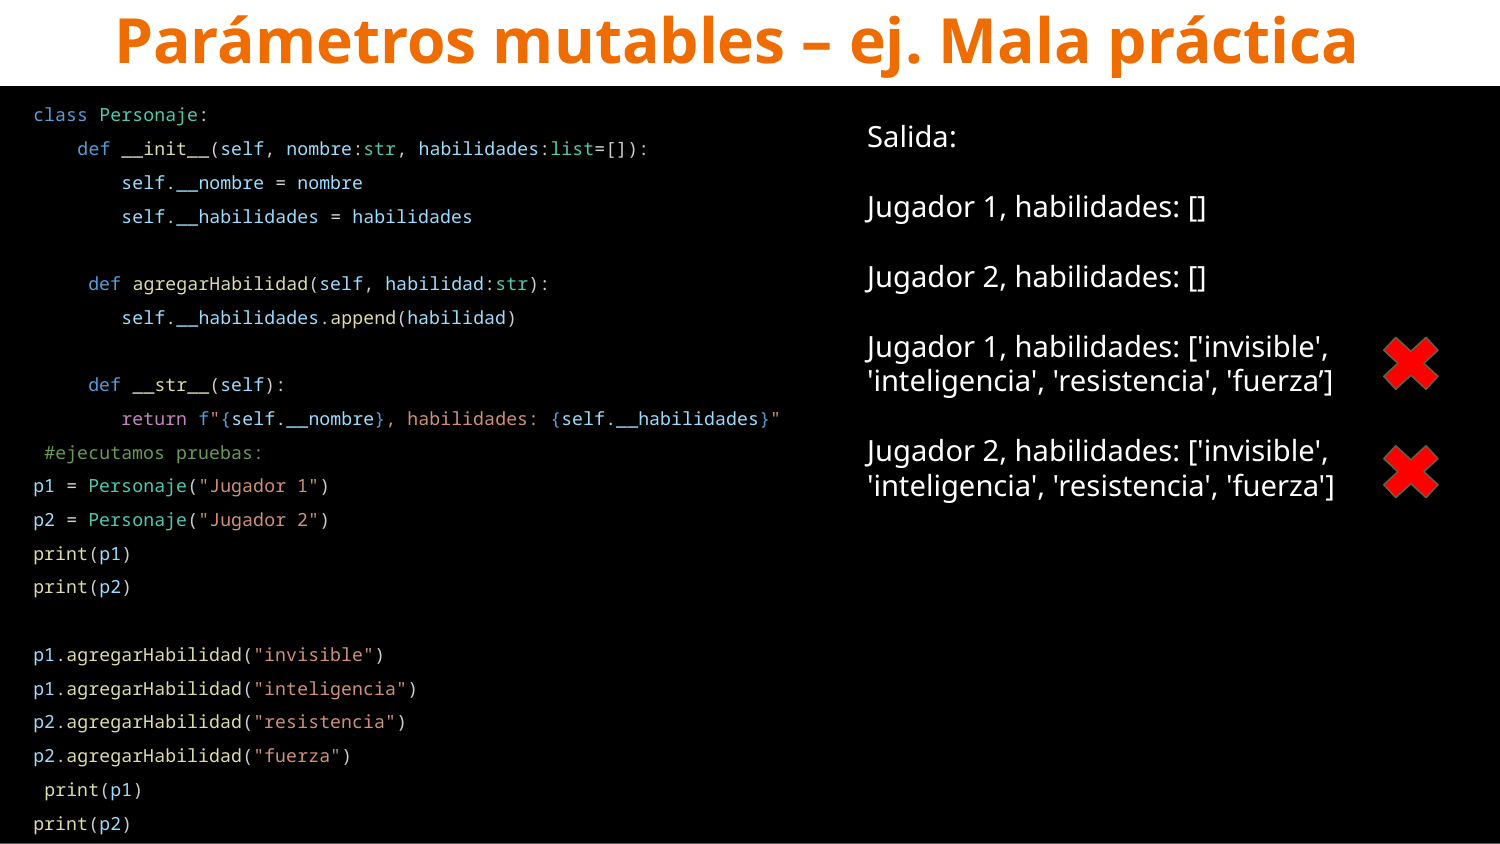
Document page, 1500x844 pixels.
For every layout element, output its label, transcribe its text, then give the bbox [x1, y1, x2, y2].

text_box Salida: Jugador 1, habilidades: [] Jugador 2, habilidades: [] Jugador 1, habilidades: ['invisible', 'inteligencia', 'resistencia', 'fuerza’] Jugador 2, habilidades: ['invisible', 'inteligencia', 'resistencia', 'fuerza'] [852, 103, 1500, 778]
text_box [1383, 445, 1438, 498]
list class Personaje: def __init__(self, nombre:str, habilidades:list=[]): self.__nombre = nombre self.__habilidades = habilidades def agregarHabilidad(self, habilidad:str): self.__habilidades.append(habilidad) def __str__(self): return f"{self.__nombre}, habilidades: {self.__habilidades}" #ejecutamos pruebas: p1 = Personaje("Jugador 1") p2 = Personaje("Jugador 2") print(p1) print(p2) p1.agregarHabilidad("invisible") p1.agregarHabilidad("inteligencia") p2.agregarHabilidad("resistencia") p2.agregarHabilidad("fuerza") print(p1) print(p2) [0, 86, 1500, 844]
text_box [1383, 337, 1438, 390]
title Parámetros mutables – ej. Mala práctica [103, 0, 1397, 86]
